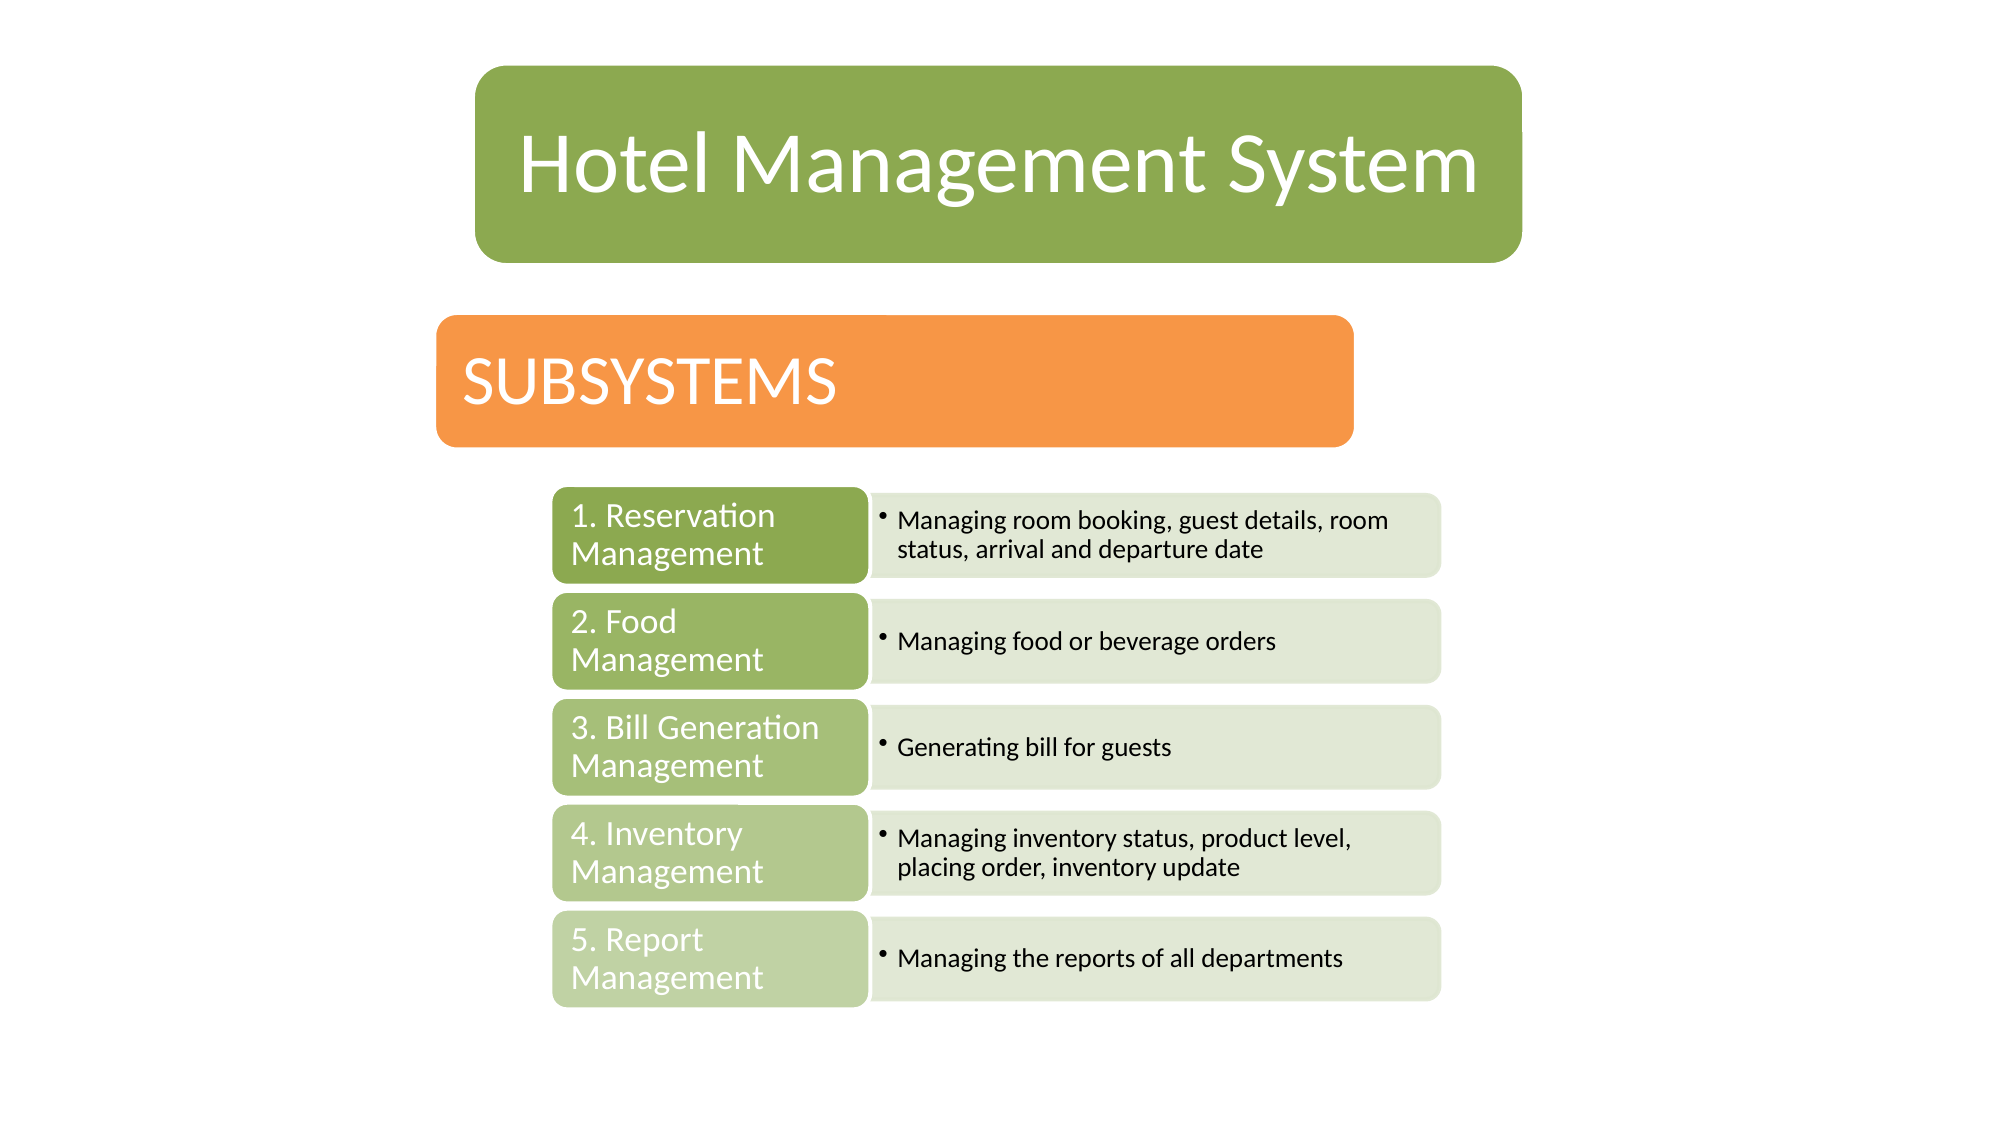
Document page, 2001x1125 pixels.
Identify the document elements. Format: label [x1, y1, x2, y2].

text_box [433, 312, 1357, 450]
text_box [472, 63, 1525, 297]
text_box [550, 484, 1440, 1010]
